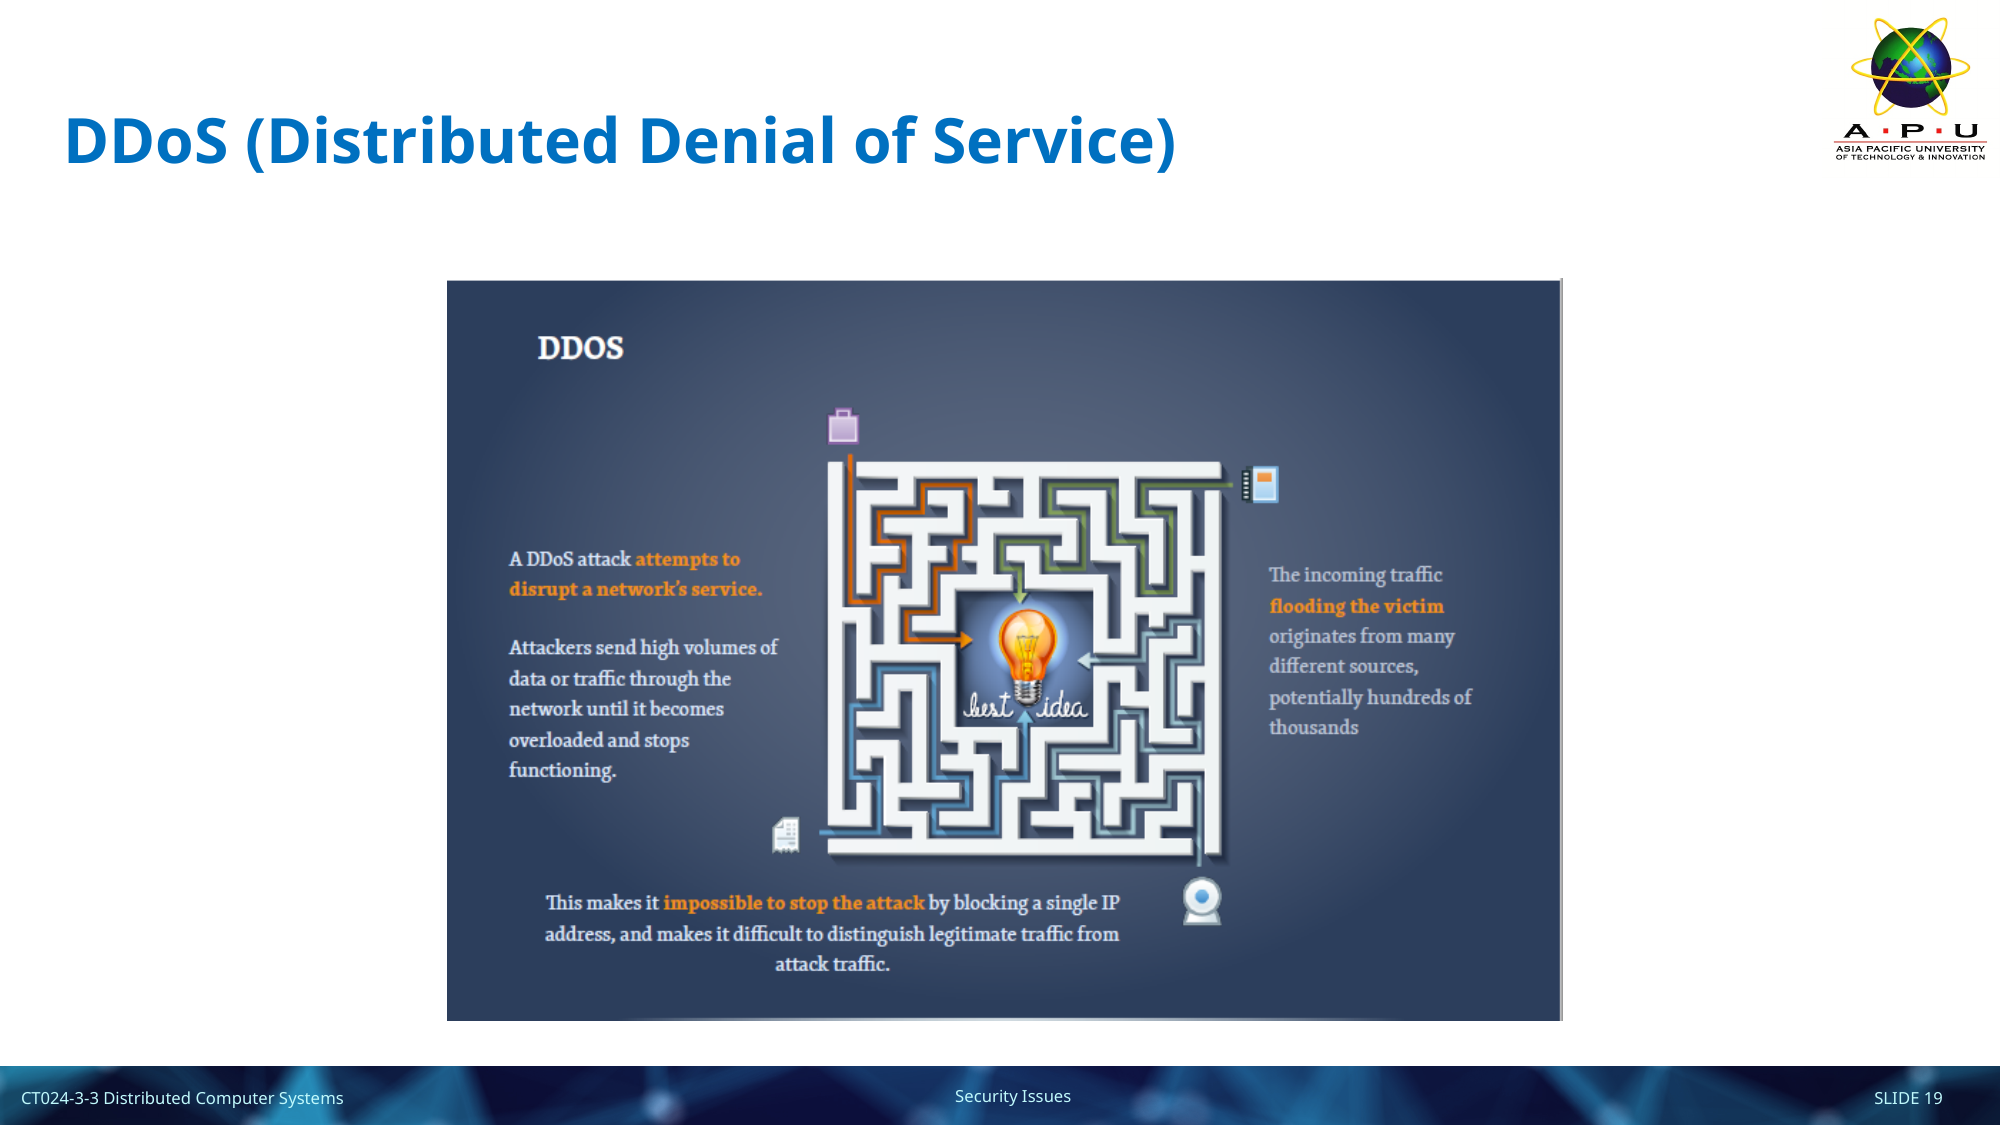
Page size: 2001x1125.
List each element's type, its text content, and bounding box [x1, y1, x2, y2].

picture [0, 1066, 2000, 1125]
title DDoS (Distributed Denial of Service) [48, 45, 1764, 233]
picture [1822, 0, 2000, 178]
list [447, 278, 1563, 1021]
